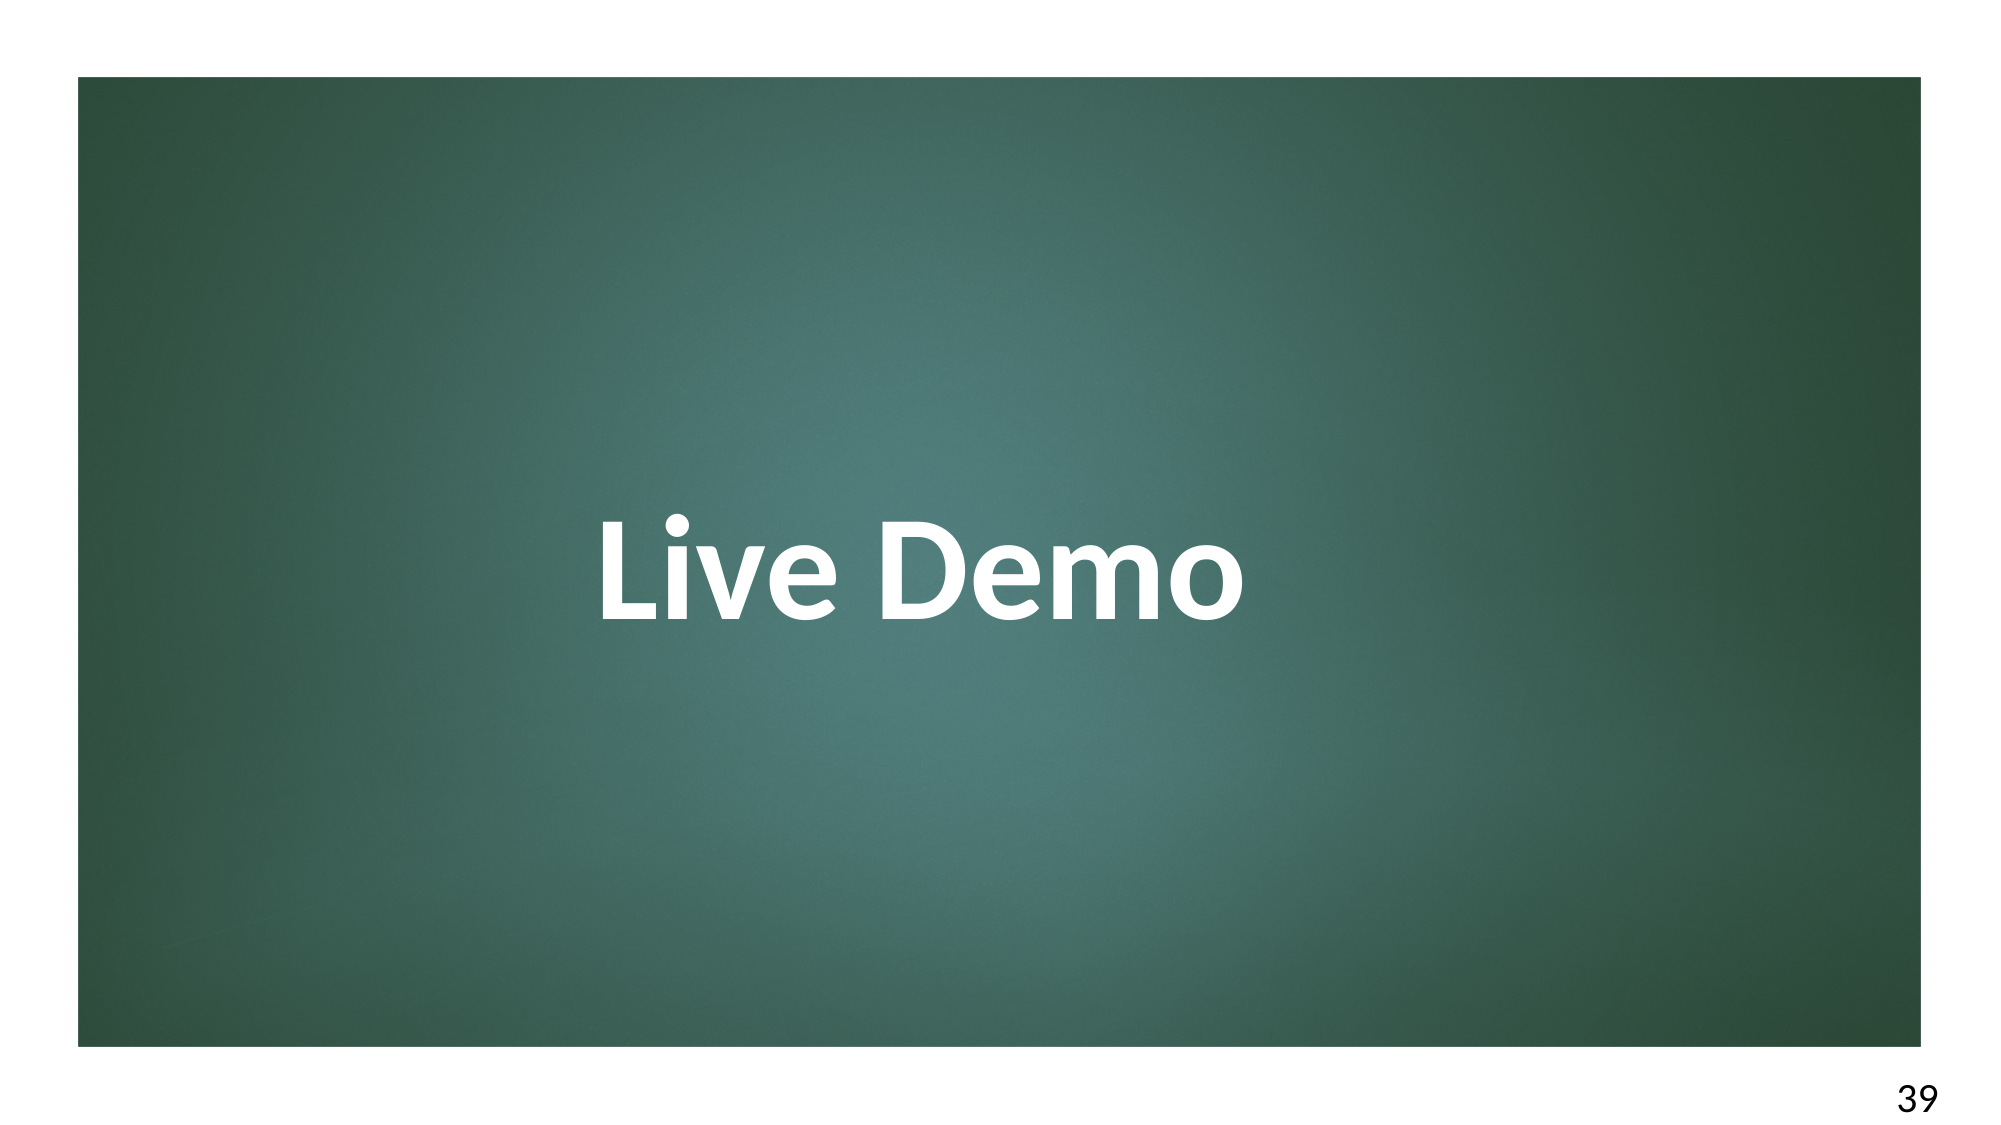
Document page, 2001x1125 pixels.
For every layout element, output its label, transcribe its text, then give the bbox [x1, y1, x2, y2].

title Live Demo [0, 73, 1844, 1046]
slide_number 39 [1881, 1063, 2000, 1125]
